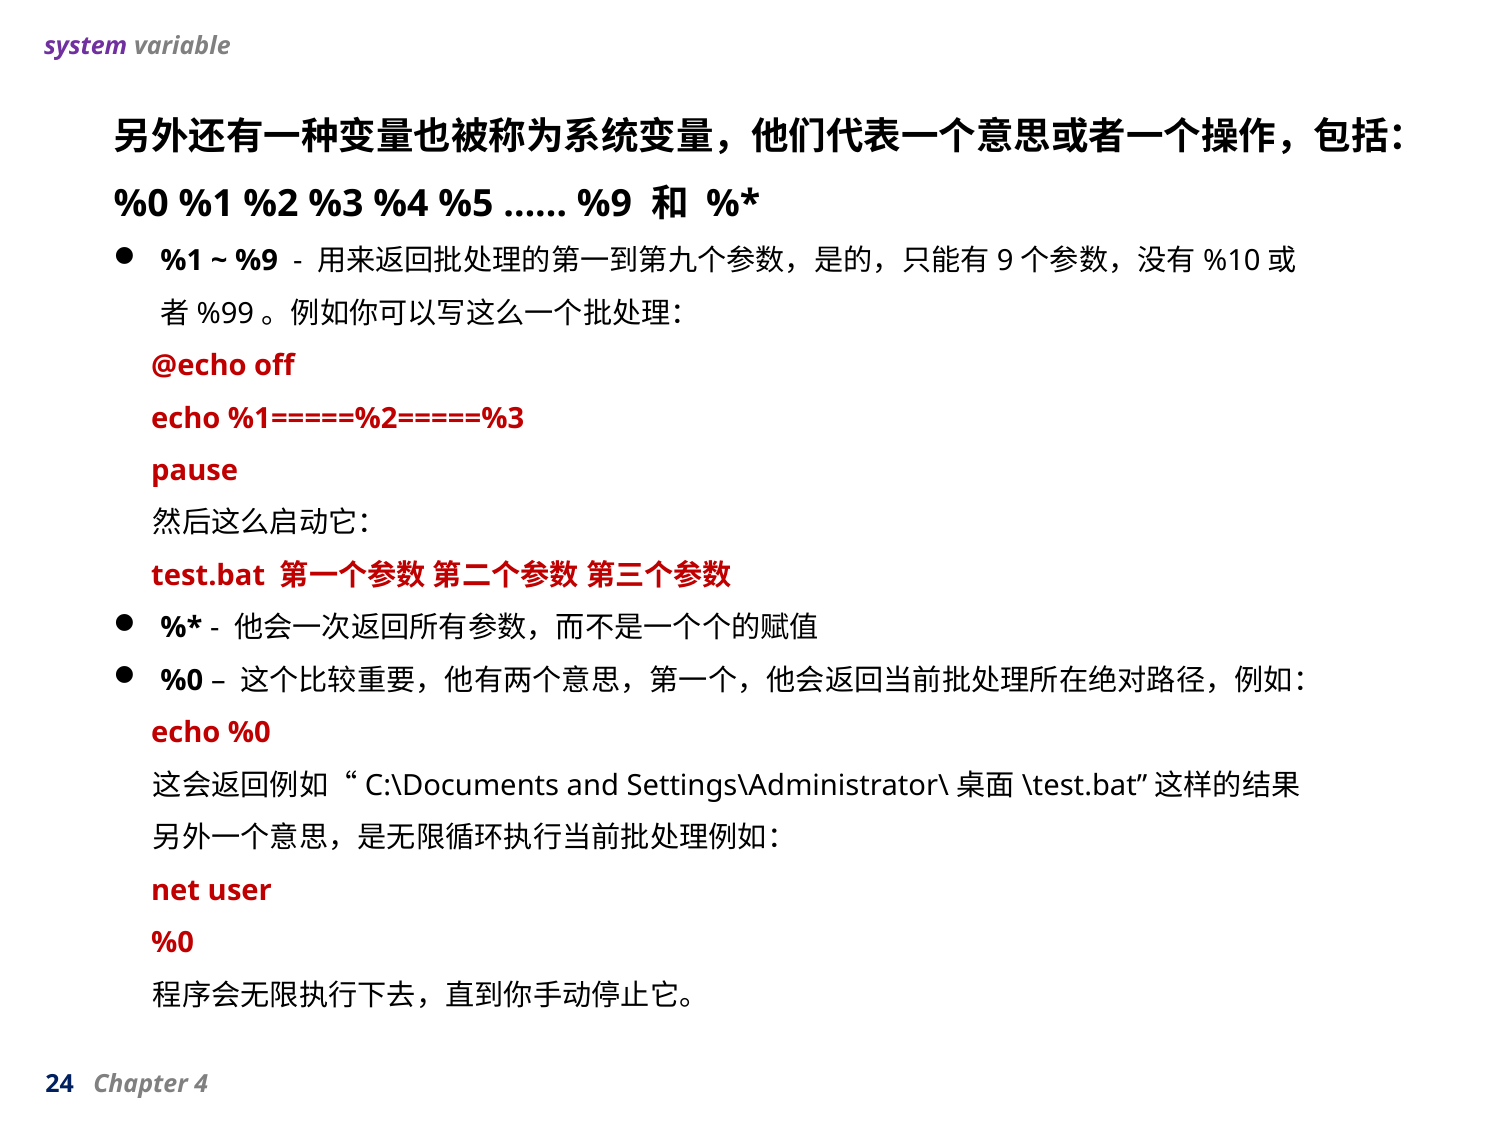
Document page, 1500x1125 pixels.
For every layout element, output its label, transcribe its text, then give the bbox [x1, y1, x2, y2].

text_box 另外还有一种变量也被称为系统变量，他们代表一个意思或者一个操作，包括： %0 %1 %2 %3 %4 %5 …… %9 和 %* %1 ~ %9 - 用来返回批处理的第一到第九个参数，是的，只能有9个参数，没有%10或者%99。例如你可以写这么一个批处理： @echo off echo %1=====%2=====%3 pause 然后这么启动它： test.bat 第一个参数 第二个参数 第三个参数 %* - 他会一次返回所有参数，而不是一个个的赋值 %0 – 这个比较重要，他有两个意思，第一个，他会返回当前批处理所在绝对路径，例如： echo %0 这会返回例如“C:\Documents and Settings\Administrator\桌面\test.bat”这样的结果 另外一个意思，是无限循环执行当前批处理例如： net user %0 程序会无限执行下去，直到你手动停止它。 [98, 81, 1410, 1019]
text_box system variable [29, 21, 384, 67]
text_box 24 Chapter 4 [30, 1060, 326, 1106]
